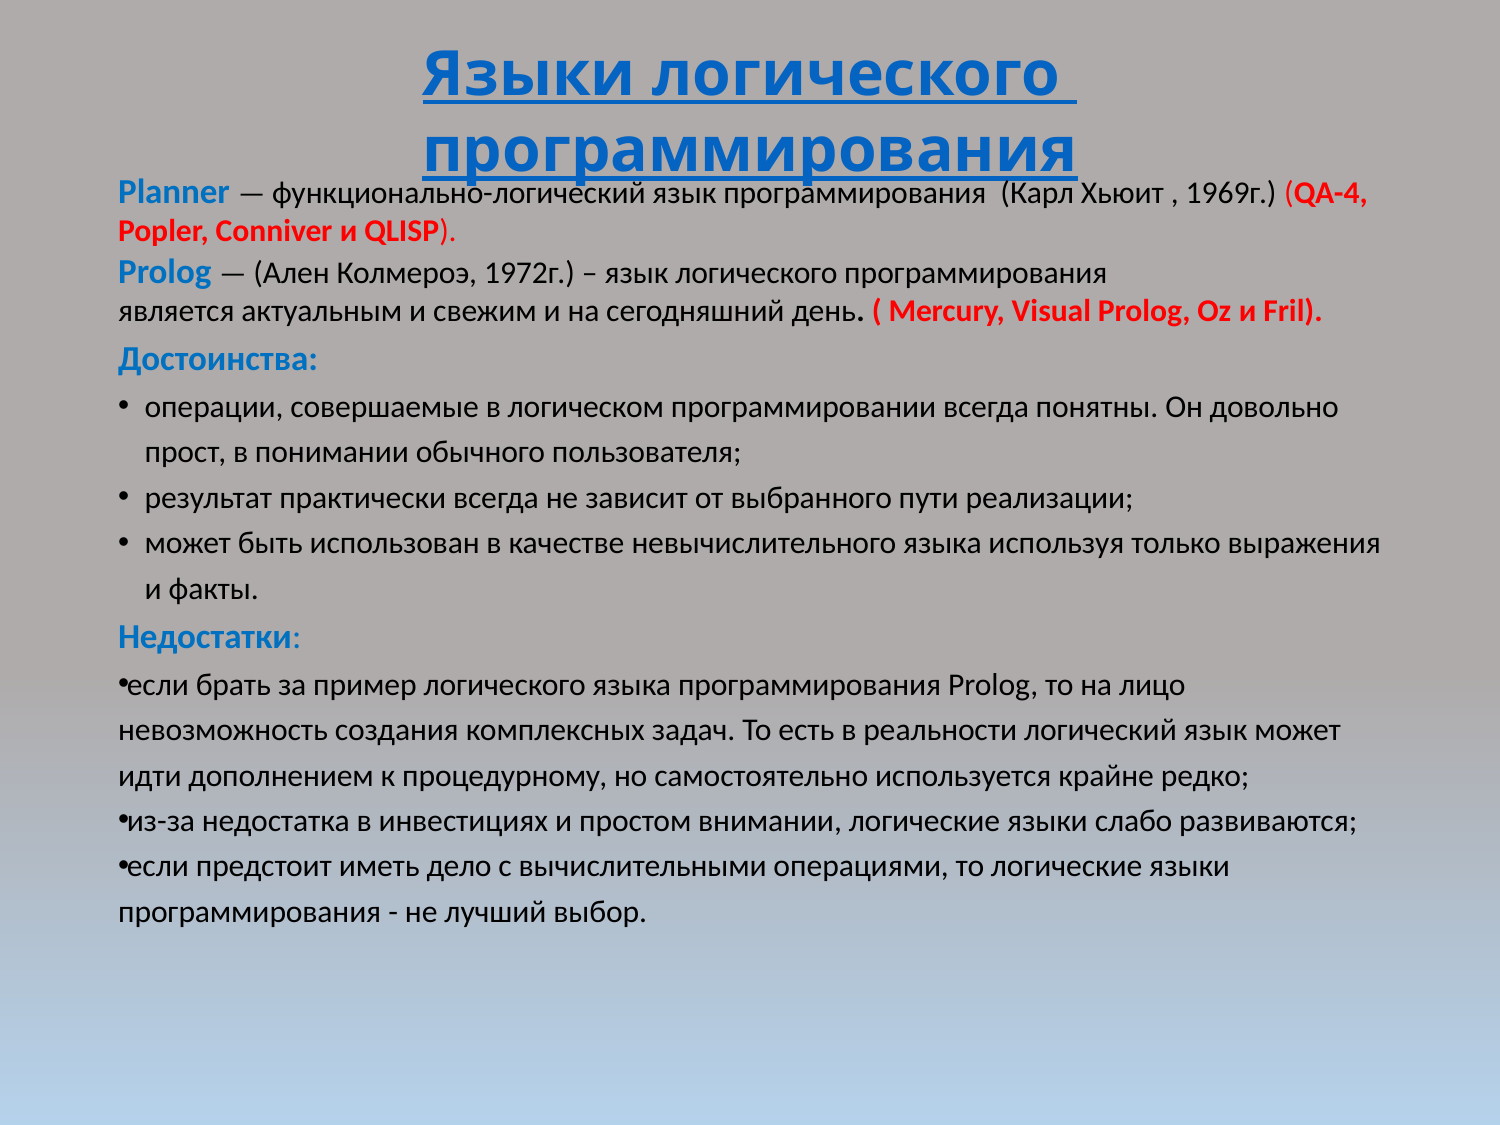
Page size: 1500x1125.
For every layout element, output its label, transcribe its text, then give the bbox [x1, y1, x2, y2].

title Языки логического программирования [103, 59, 1397, 160]
list Planner — функционально-логический язык программирования (Карл Хьюит , 1969г.) (QA-4, Popler, Conniver и QLISP). Prolog — (Ален Колмероэ, 1972г.) – язык логического программирования является актуальным и свежим и на сегодняшний день. ( Mercury, Visual Prolog, Oz и Fril). Достоинства: операции, совершаемые в логическом программировании всегда понятны. Он довольно прост, в понимании обычного пользователя; результат практически всегда не зависит от выбранного пути реализации; может быть использован в качестве невычислительного языка используя только выражения и факты. Недостатки: если брать за пример логического языка программирования Prolog, то на лицо невозможность создания комплексных задач. То есть в реальности логический язык может идти дополнением к процедурному, но самостоятельно используется крайне редко; из-за недостатка в инвестициях и простом внимании, логические языки слабо развиваются; если предстоит иметь дело с вычислительными операциями, то логические языки программирования - не лучший выбор. [103, 160, 1397, 1014]
